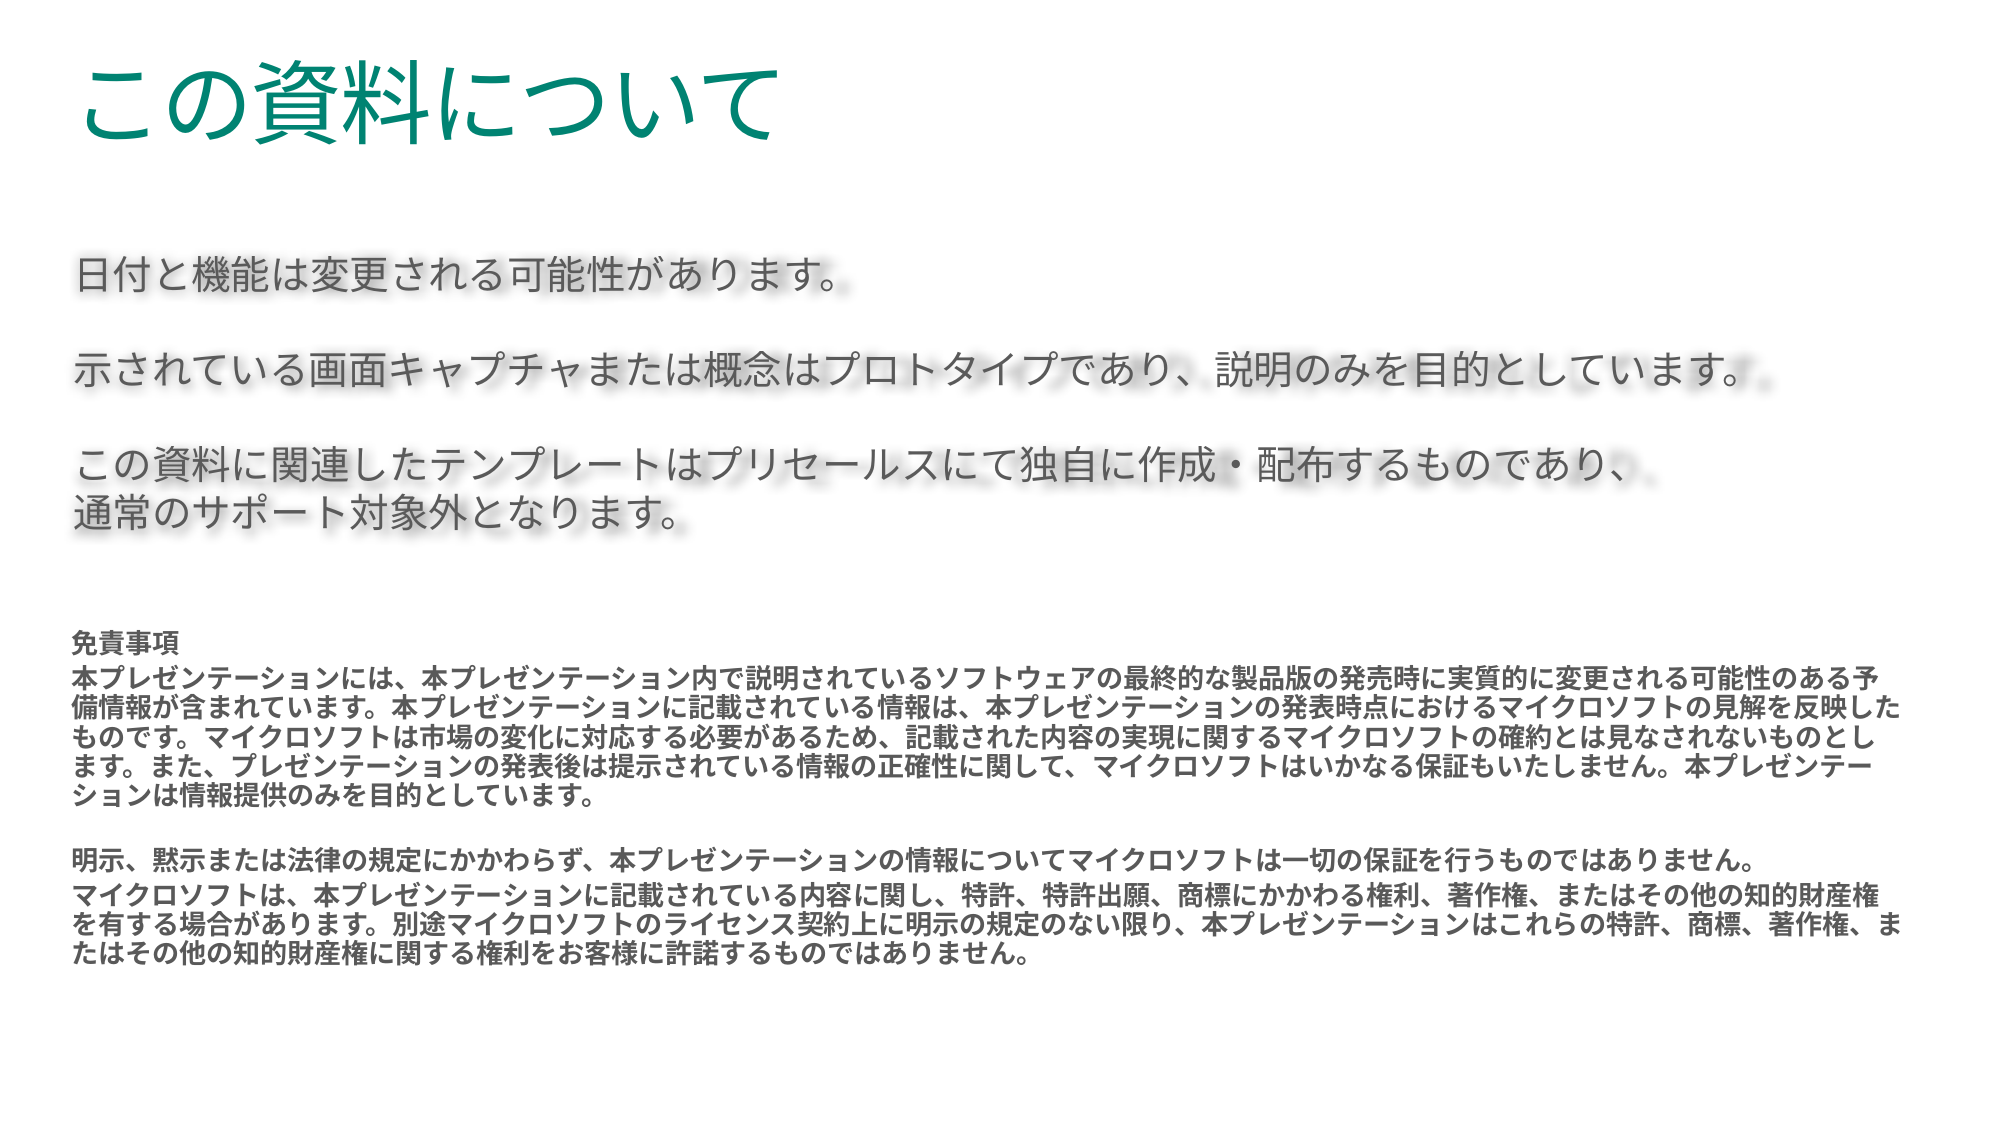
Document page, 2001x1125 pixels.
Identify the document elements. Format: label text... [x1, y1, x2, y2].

text_box 日付と機能は変更される可能性があります。 示されている画面キャプチャまたは概念はプロトタイプであり、説明のみを目的としています。 この資料に関連したテンプレートはプリセールスにて独自に作成・配布するものであり、 通常のサポート対象外となります。 [73, 167, 1935, 618]
title この資料について [71, 58, 1901, 160]
text_box 免責事項 本プレゼンテーションには、本プレゼンテーション内で説明されているソフトウェアの最終的な製品版の発売時に実質的に変更される可能性のある予備情報が含まれています。本プレゼンテーションに記載されている情報は、本プレゼンテーションの発表時点におけるマイクロソフトの見解を反映したものです。マイクロソフトは市場の変化に対応する必要があるため、記載された内容の実現に関するマイクロソフトの確約とは見なされないものとします。また、プレゼンテーションの発表後は提示されている情報の正確性に関して、マイクロソフトはいかなる保証もいたしません。本プレゼンテーションは情報提供のみを目的としています。 明示、黙示または法律の規定にかかわらず、本プレゼンテーションの情報についてマイクロソフトは一切の保証を行うものではありません。 マイクロソフトは、本プレゼンテーションに記載されている内容に関し、特許、特許出願、商標にかかわる権利、著作権、またはその他の知的財産権を有する場合があります。別途マイクロソフトのライセンス契約上に明示の規定のない限り、本プレゼンテーションはこれらの特許、商標、著作権、またはその他の知的財産権に関する権利をお客様に許諾するものではありません。 [71, 630, 1903, 970]
